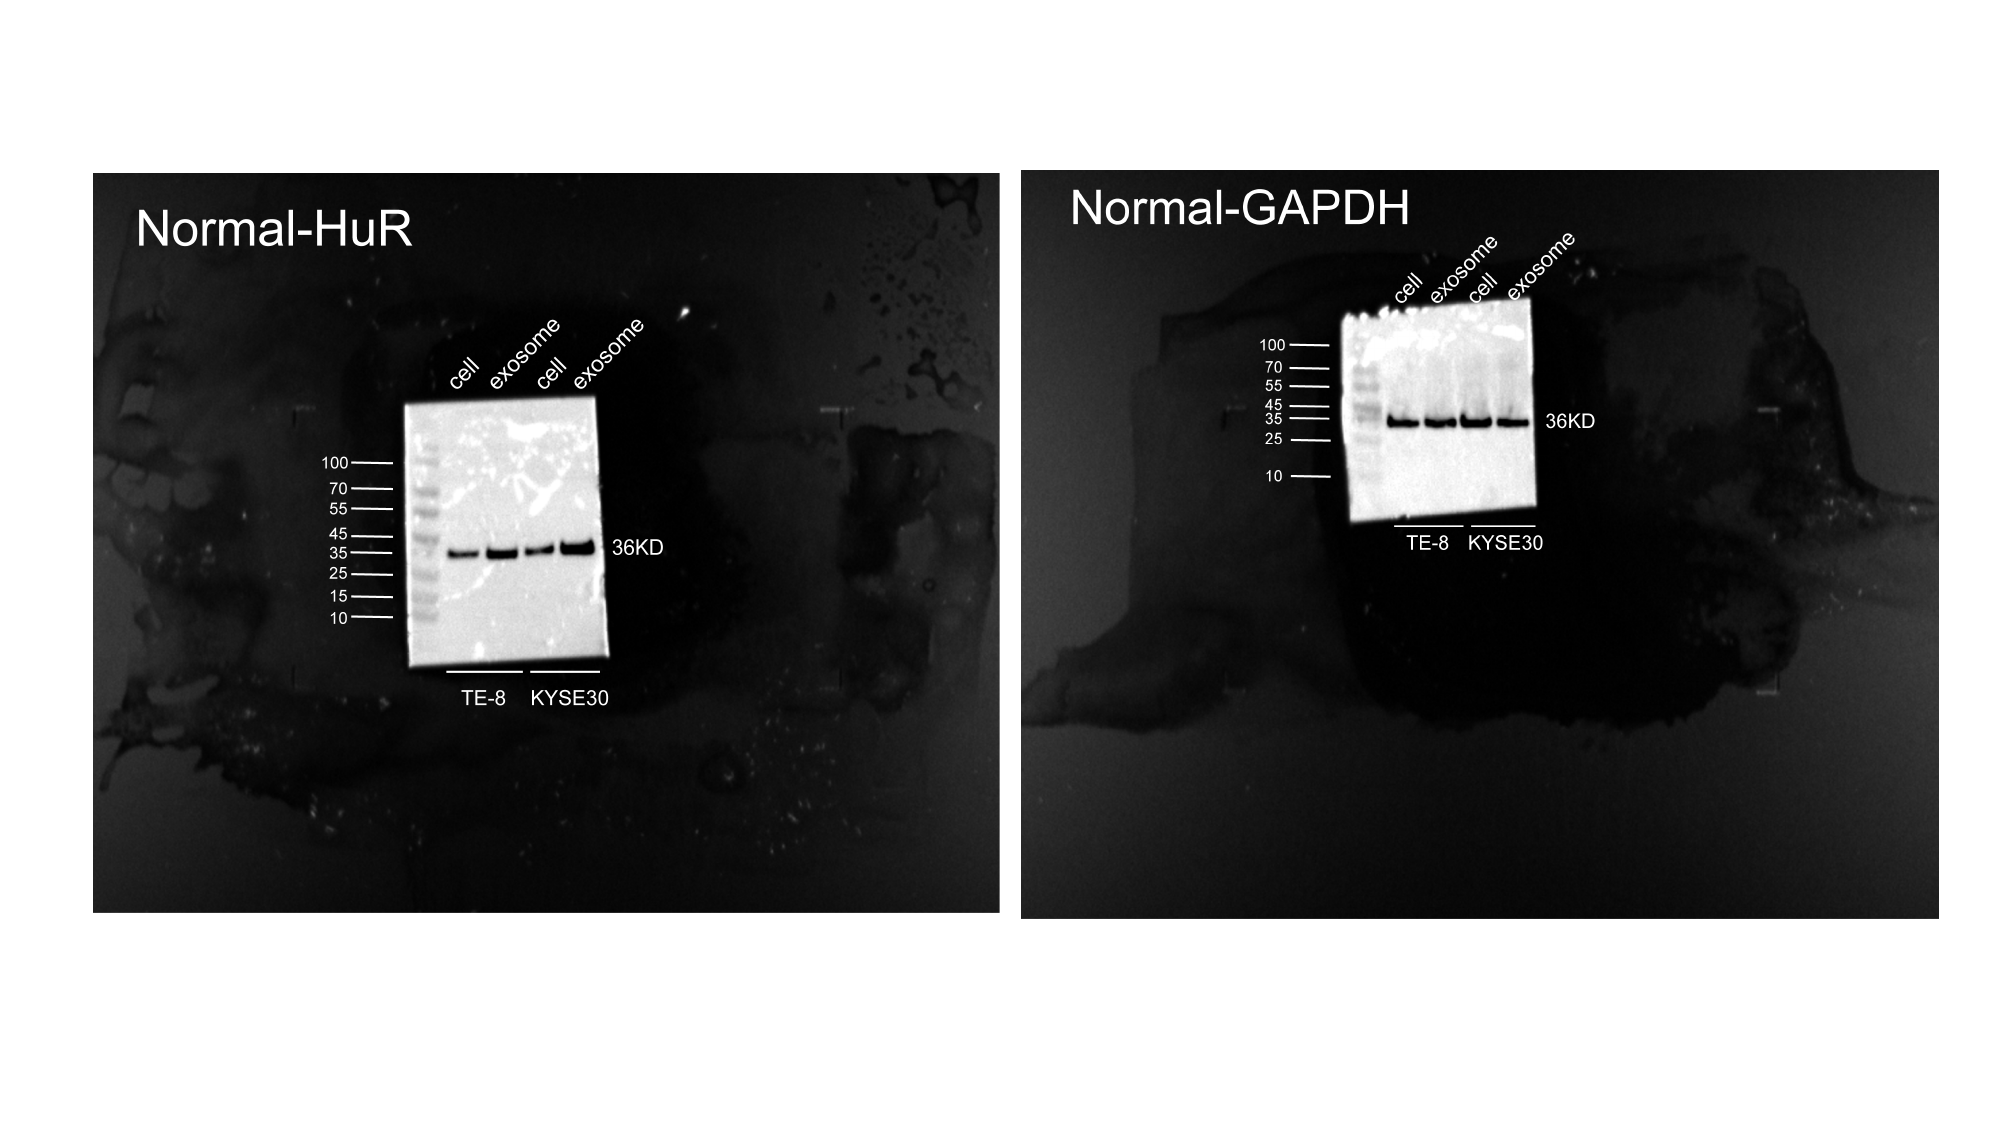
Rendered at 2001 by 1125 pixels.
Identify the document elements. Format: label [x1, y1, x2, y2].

picture [1020, 169, 1939, 919]
picture [93, 173, 1001, 914]
